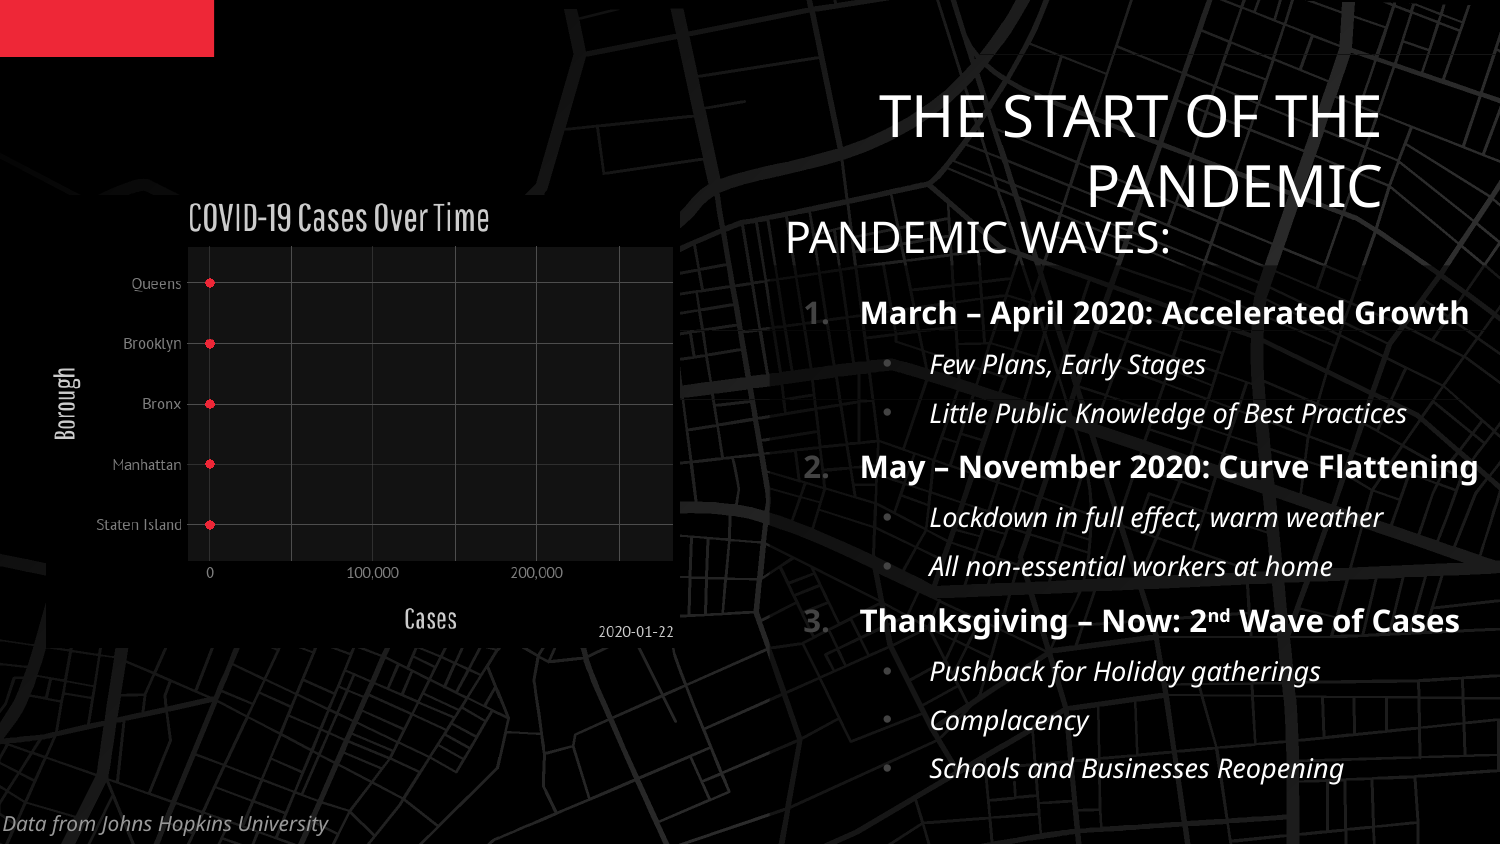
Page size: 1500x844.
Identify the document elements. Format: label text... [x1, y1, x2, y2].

text_box [0, 0, 215, 57]
subtitle March – April 2020: Accelerated Growth Few Plans, Early Stages Little Public Knowledge of Best Practices May – November 2020: Curve Flattening Lockdown in full effect, warm weather All non-essential workers at home Thanksgiving – Now: 2nd Wave of Cases Pushback for Holiday gatherings Complacency Schools and Businesses Reopening [769, 265, 1500, 844]
picture [46, 195, 680, 649]
text_box Data from Johns Hopkins University [0, 803, 343, 844]
title PANDEMIC WAVES: [769, 207, 1386, 266]
title THE START OF THE PANDEMIC [827, 64, 1399, 144]
